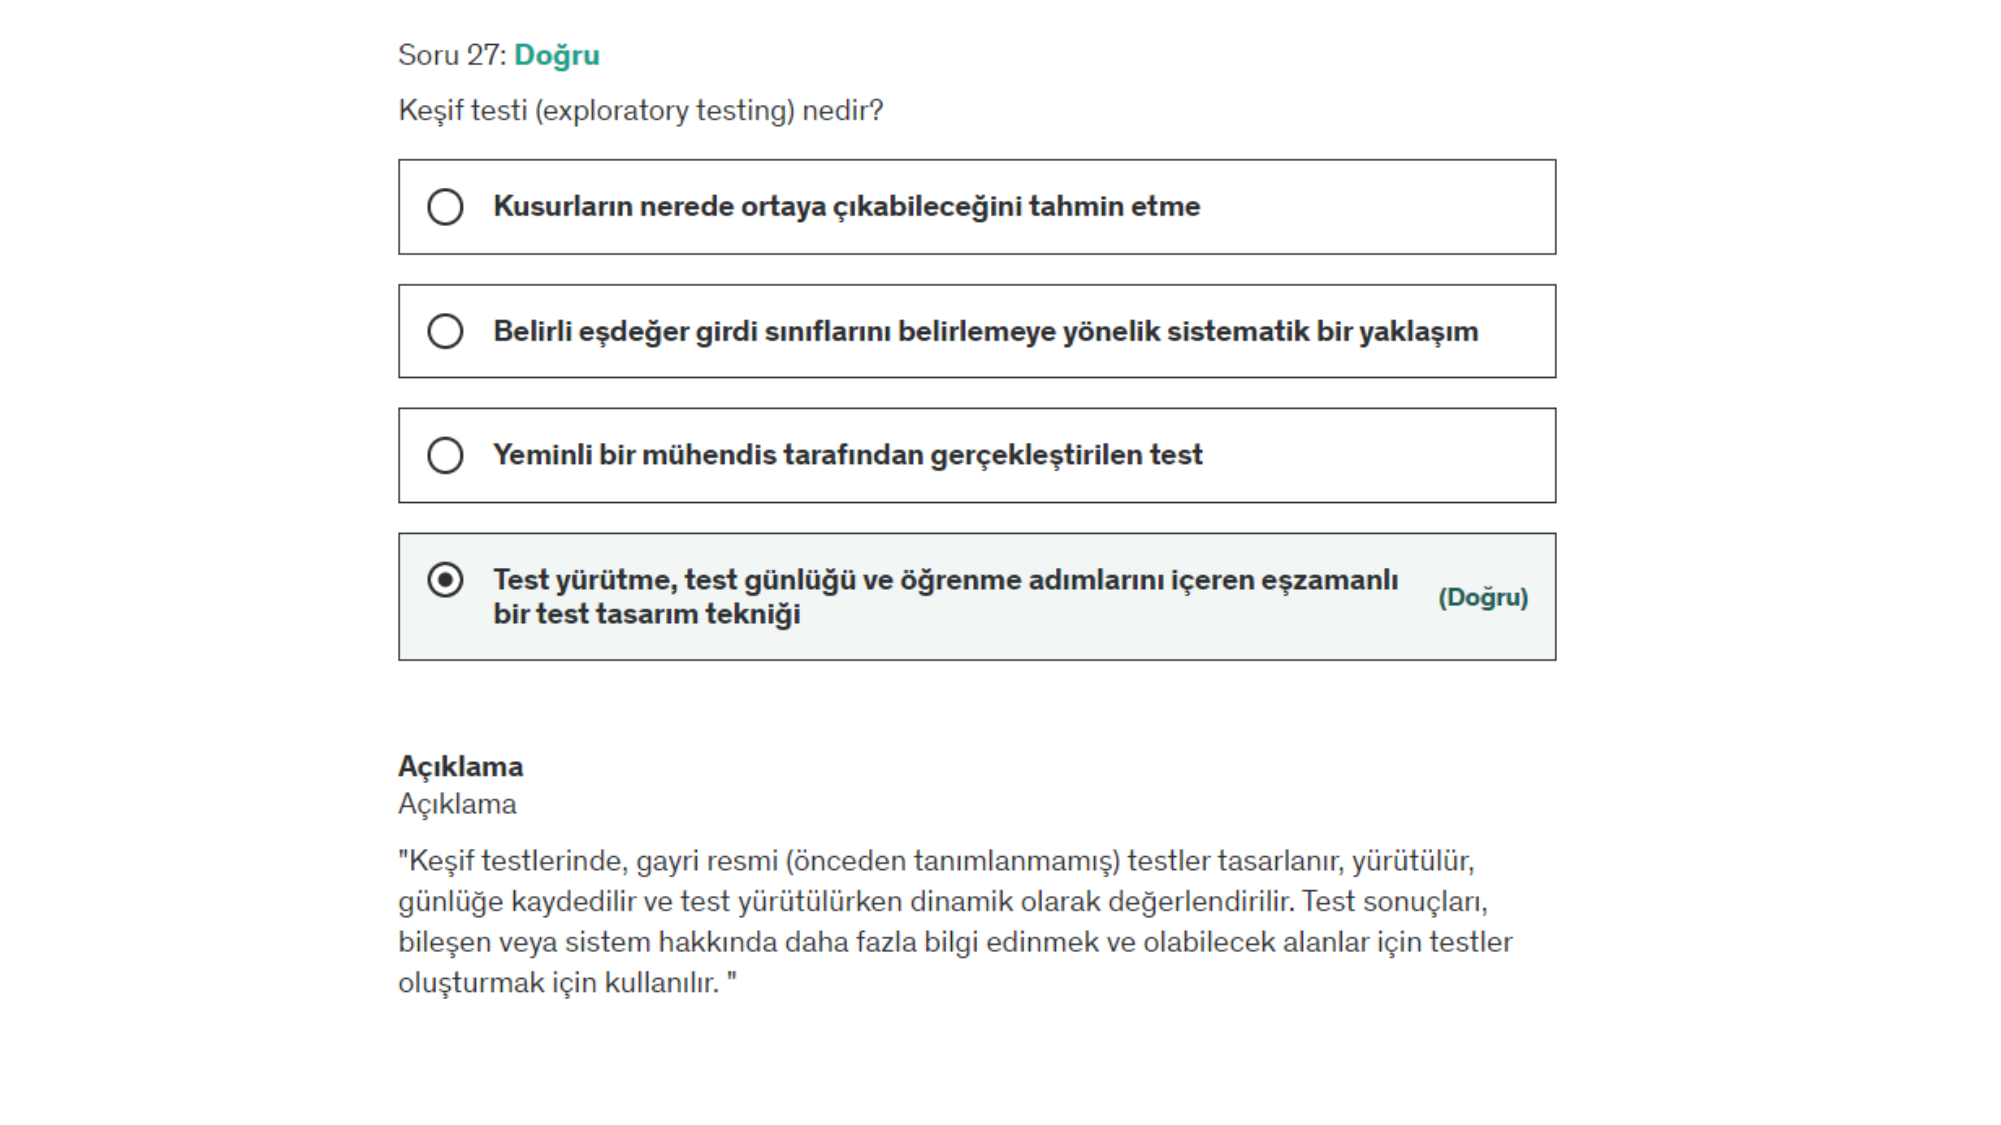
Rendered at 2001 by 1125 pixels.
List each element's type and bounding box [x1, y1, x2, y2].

list [384, 31, 1570, 1064]
